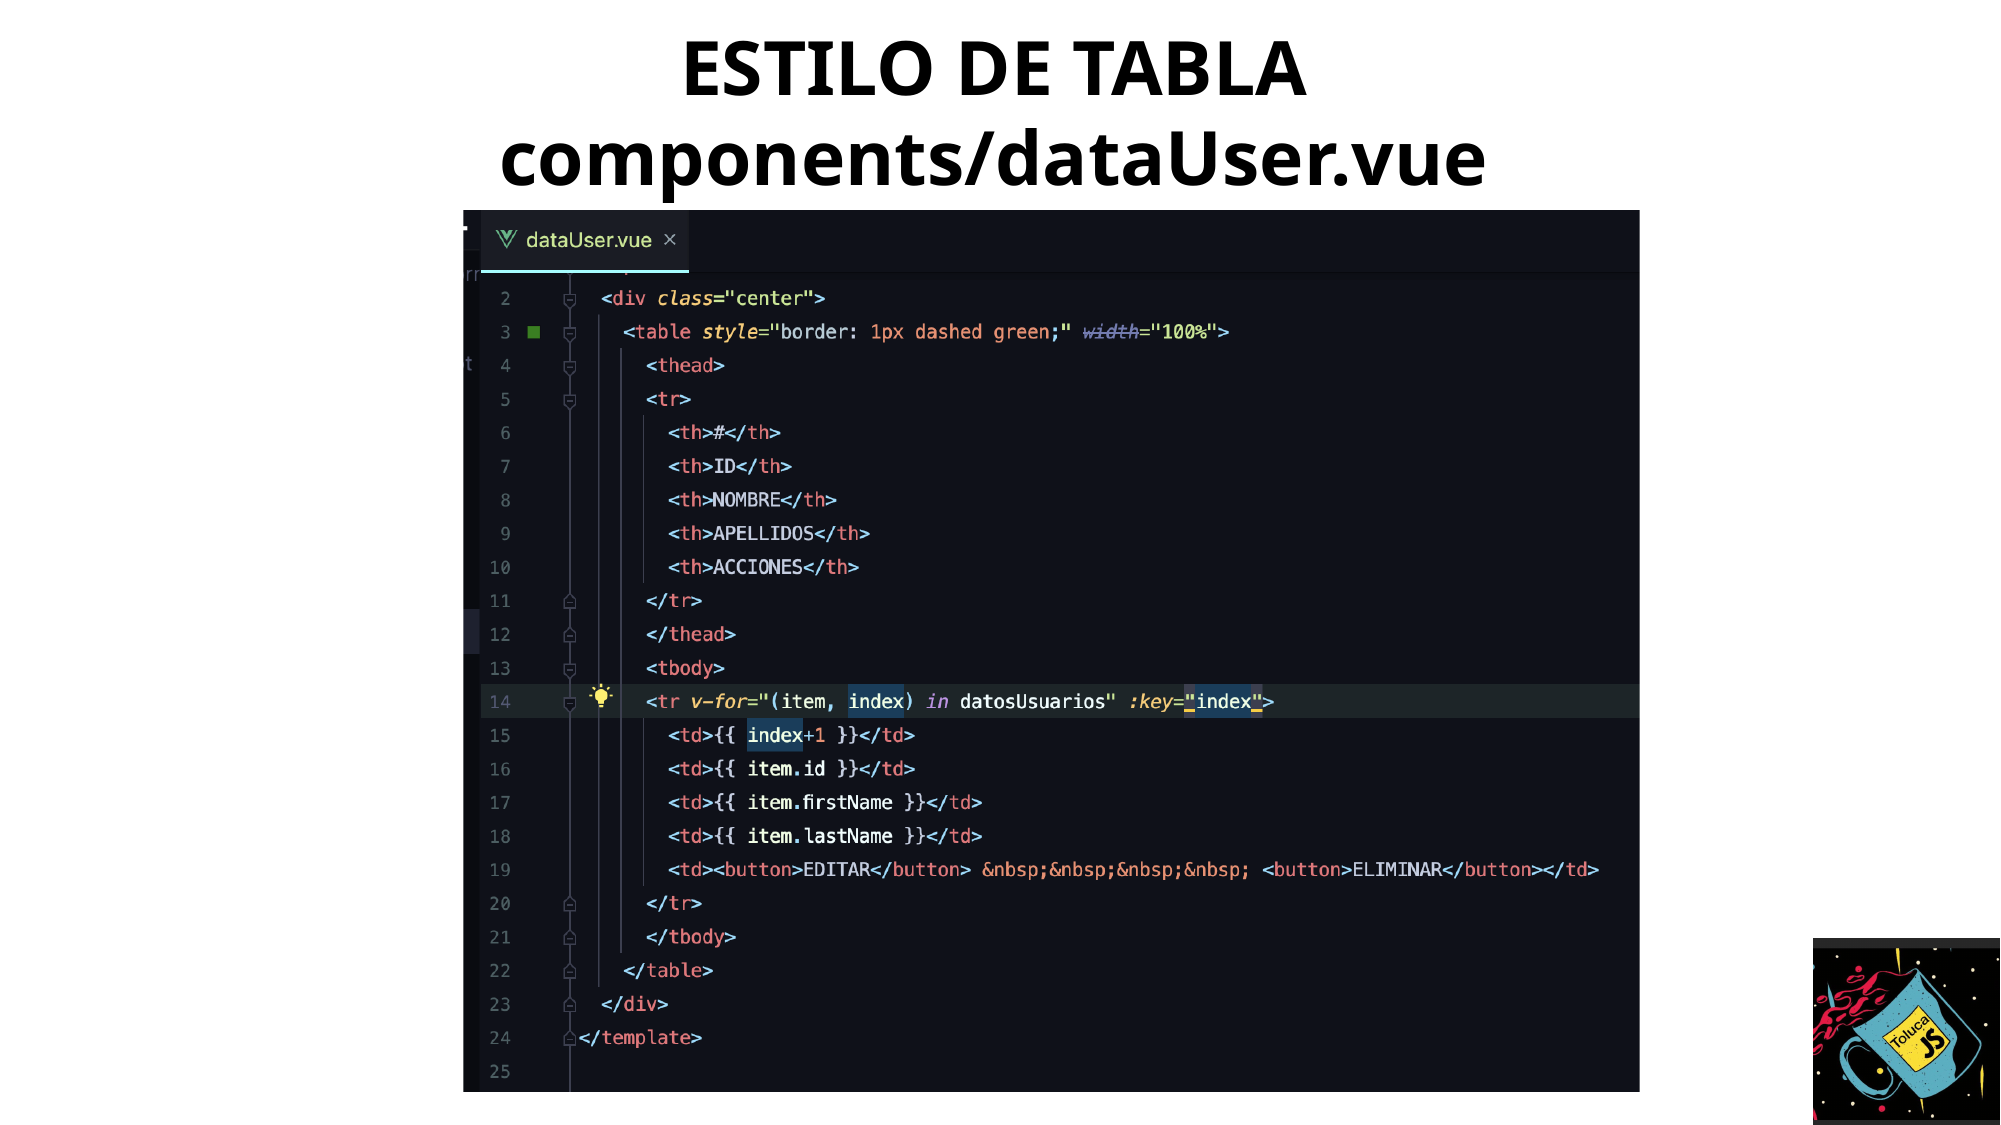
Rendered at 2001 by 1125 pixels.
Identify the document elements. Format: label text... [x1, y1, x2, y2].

text_box ESTILO DE TABLA components/dataUser.vue [377, 13, 1611, 208]
picture [1813, 938, 2000, 1125]
picture [463, 210, 1640, 1092]
